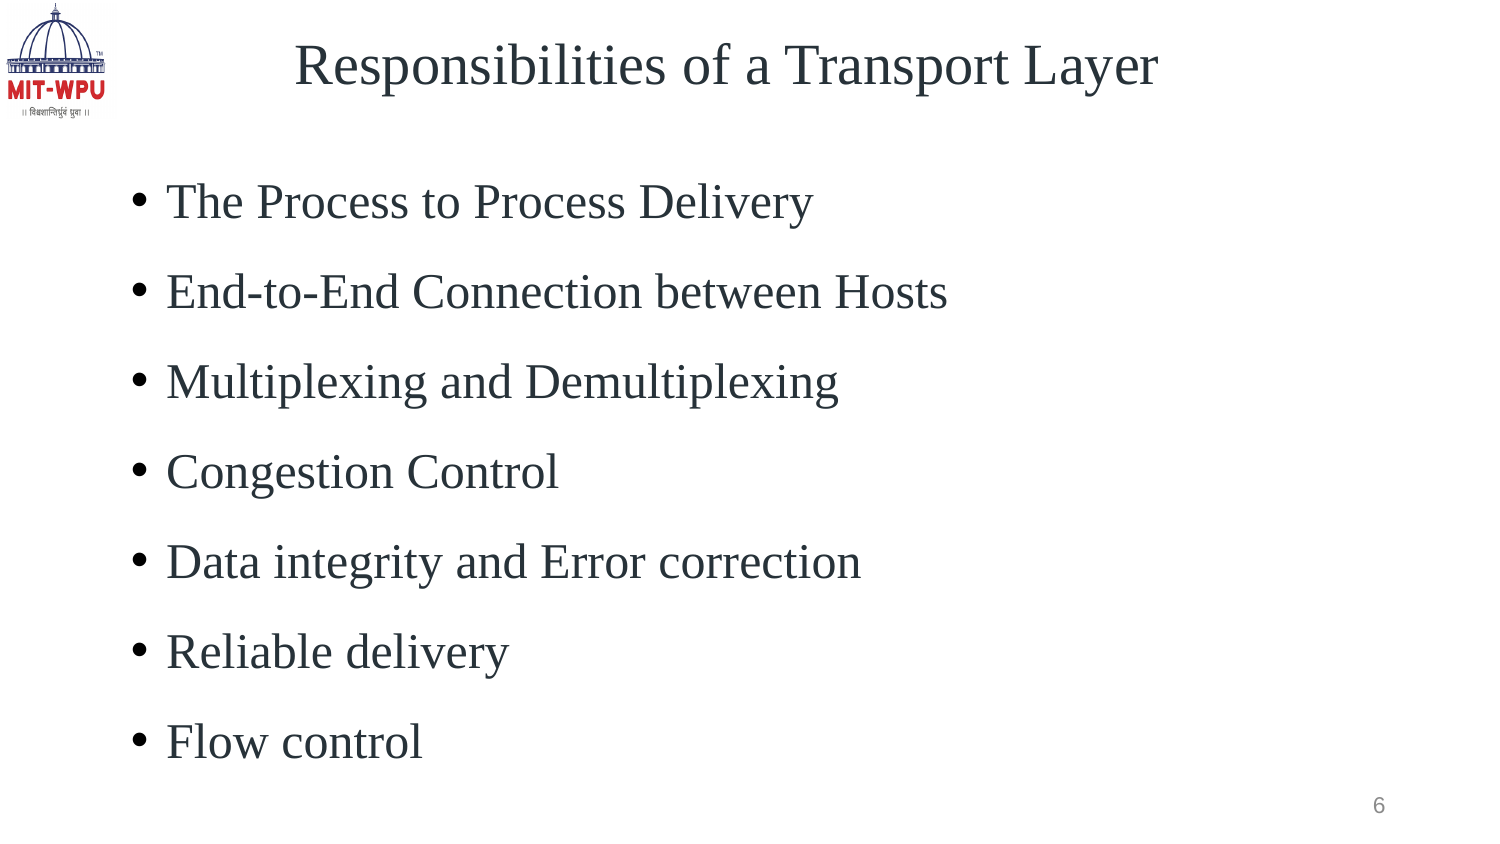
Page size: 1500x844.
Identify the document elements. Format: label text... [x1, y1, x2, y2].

text_box The Process to Process Delivery End-to-End Connection between Hosts Multiplexing and Demultiplexing Congestion Control Data integrity and Error correction Reliable delivery Flow control [116, 131, 1244, 777]
picture [6, 3, 117, 119]
slide_number 6 [1059, 782, 1397, 827]
title Responsibilities of a Transport Layer [117, 28, 1339, 104]
